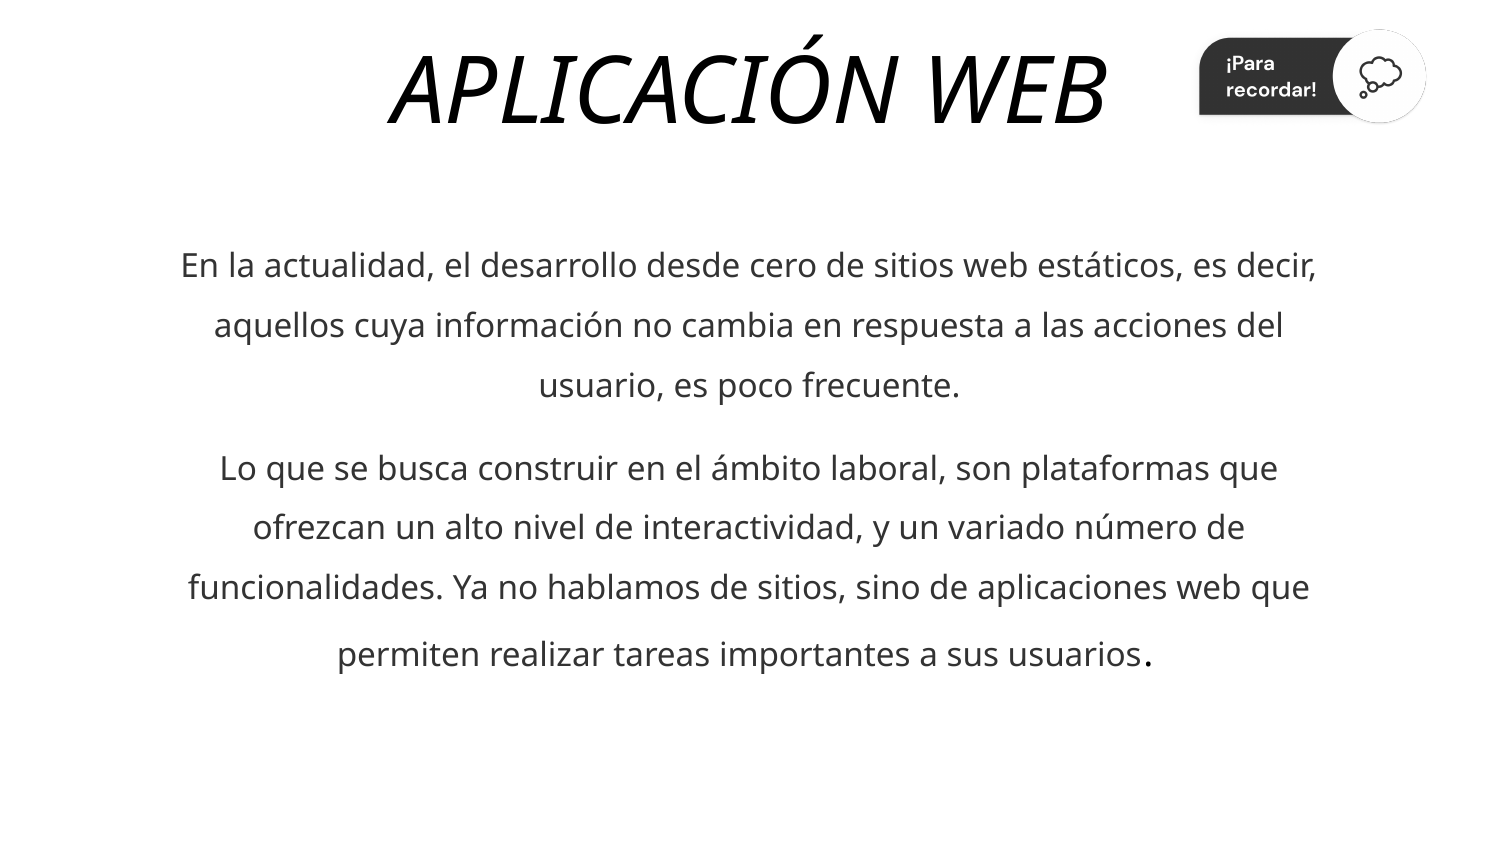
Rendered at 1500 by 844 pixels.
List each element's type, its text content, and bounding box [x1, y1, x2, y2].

picture [1178, 23, 1447, 129]
text_box APLICACIÓN WEB [0, 15, 1500, 137]
text_box En la actualidad, el desarrollo desde cero de sitios web estáticos, es decir, aquellos cuya información no cambia en respuesta a las acciones del usuario, es poco frecuente. Lo que se busca construir en el ámbito laboral, son plataformas que ofrezcan un alto nivel de interactividad, y un variado número de funcionalidades. Ya no hablamos de sitios, sino de aplicaciones web que permiten realizar tareas importantes a sus usuarios. [142, 209, 1357, 758]
